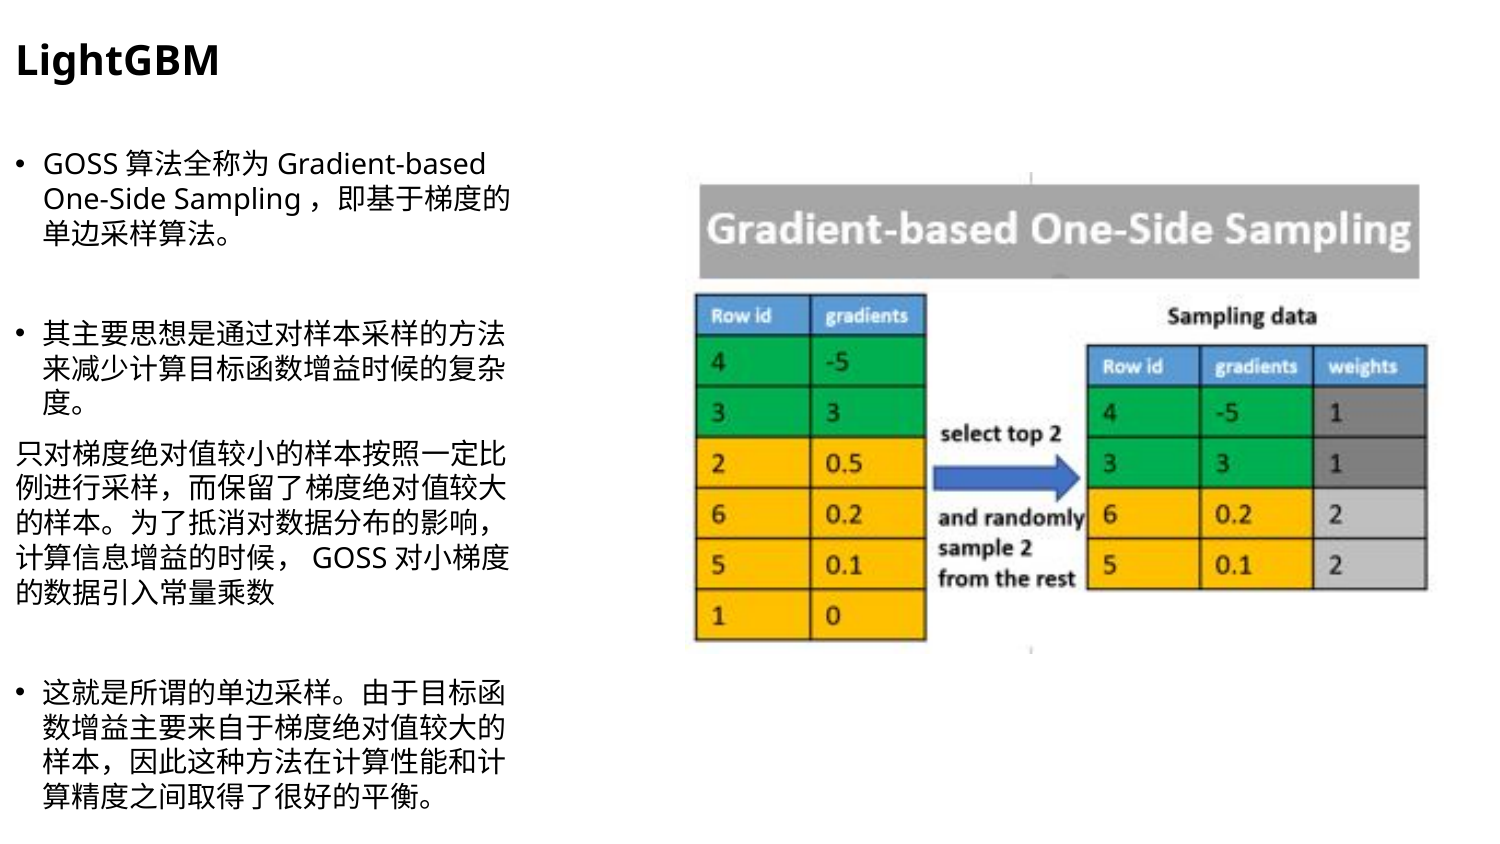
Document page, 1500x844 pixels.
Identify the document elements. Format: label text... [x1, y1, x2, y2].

list GOSS算法全称为Gradient-based One-Side Sampling，即基于梯度的单边采样算法。 其主要思想是通过对样本采样的方法来减少计算目标函数增益时候的复杂度。 只对梯度绝对值较小的样本按照一定比例进行采样，而保留了梯度绝对值较大的样本。为了抵消对数据分布的影响，计算信息增益的时候，GOSS对小梯度的数据引入常量乘数 这就是所谓的单边采样。由于目标函数增益主要来自于梯度绝对值较大的样本，因此这种方法在计算性能和计算精度之间取得了很好的平衡。 [0, 138, 544, 822]
picture [685, 172, 1444, 654]
title LightGBM [0, 14, 1135, 102]
